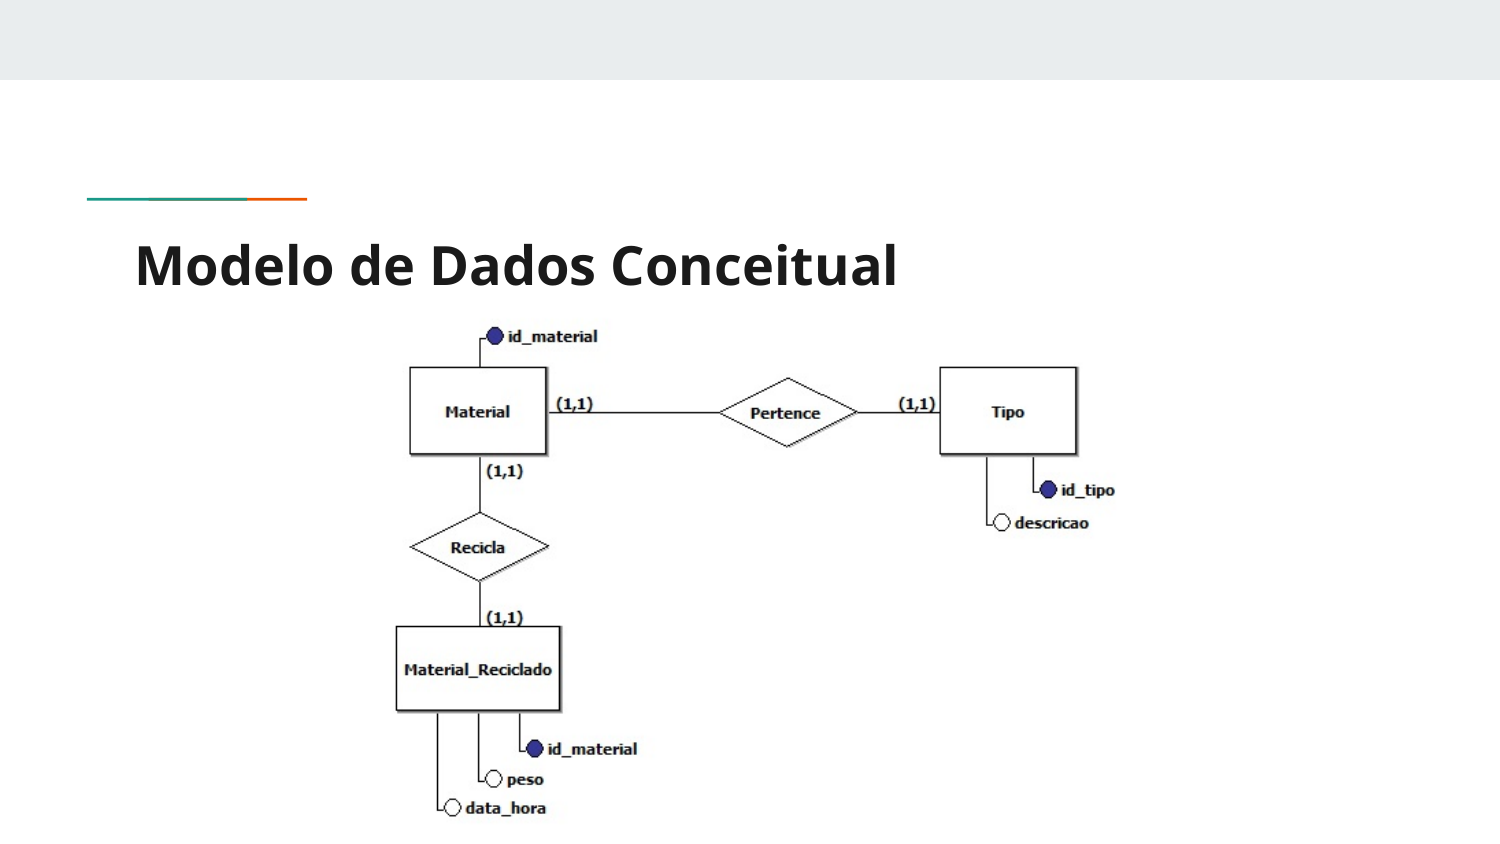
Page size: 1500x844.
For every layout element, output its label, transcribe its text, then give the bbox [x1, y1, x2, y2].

title Modelo de Dados Conceitual [119, 216, 1381, 305]
picture [348, 297, 1152, 844]
